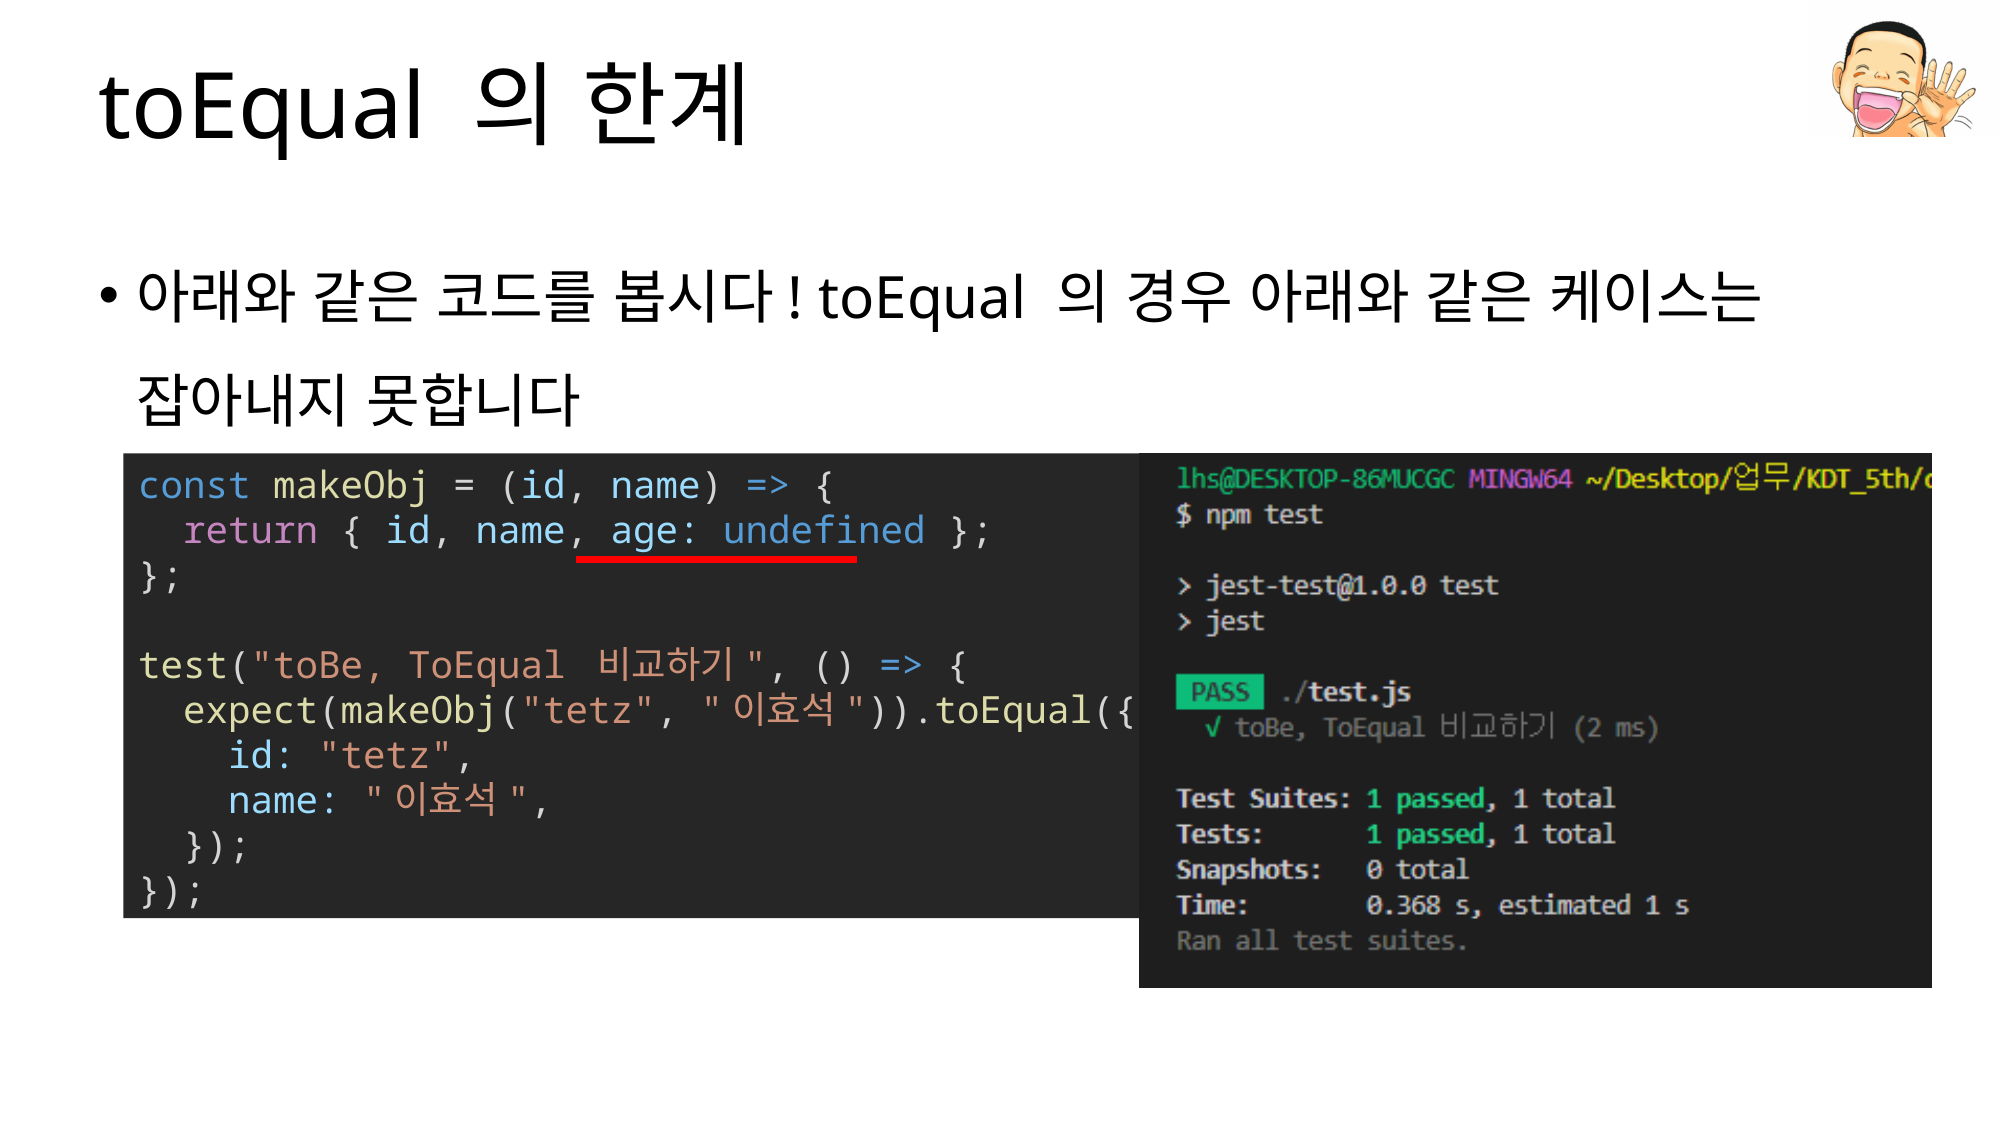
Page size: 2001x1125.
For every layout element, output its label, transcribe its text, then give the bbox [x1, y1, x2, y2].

list 아래와 같은 코드를 봅시다! toEqual 의 경우 아래와 같은 케이스는 잡아내지 못합니다 [83, 217, 1931, 1125]
text_box const makeObj = (id, name) => { return { id, name, age: undefined }; }; test("toBe, ToEqual 비교하기", () => { expect(makeObj("tetz", "이효석")).toEqual({ id: "tetz", name: "이효석", }); }); [123, 453, 1139, 919]
picture [1139, 453, 1932, 988]
title toEqual 의 한계 [83, 0, 1931, 217]
picture [1931, 0, 2000, 137]
